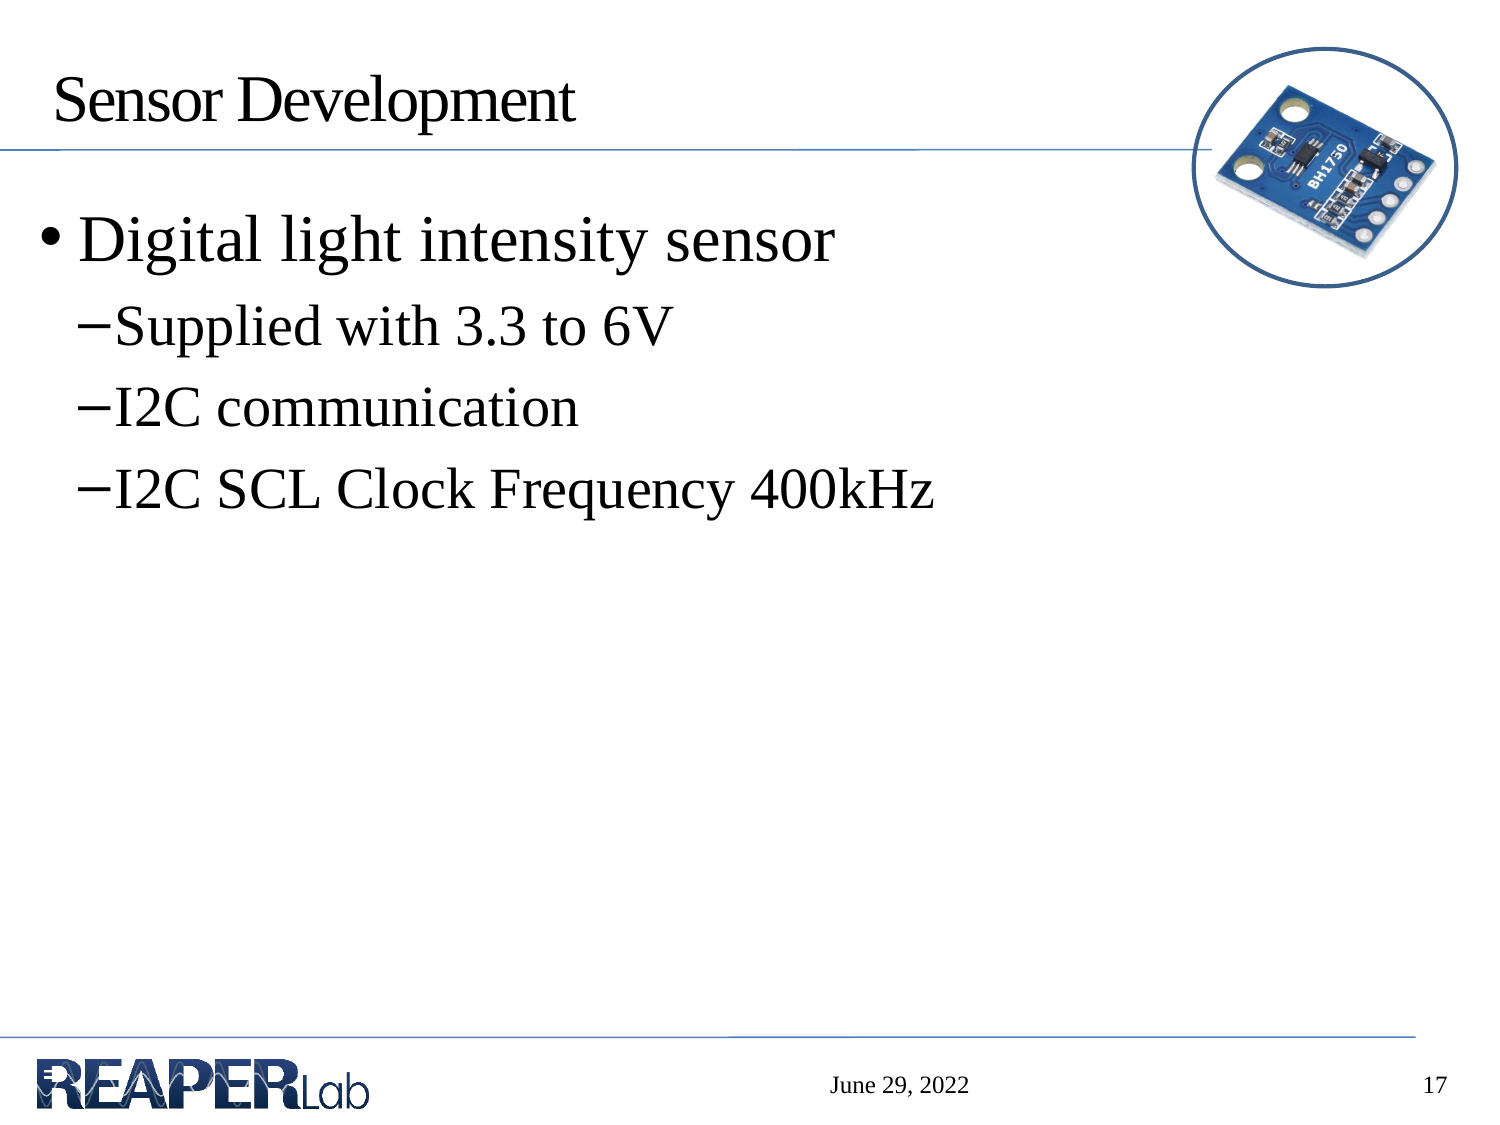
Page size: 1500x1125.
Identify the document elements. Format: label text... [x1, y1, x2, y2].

picture [37, 1059, 369, 1109]
title Sensor Development [37, 37, 1463, 143]
text_box [1230, 46, 1420, 82]
picture [1212, 83, 1438, 260]
text_box [1191, 111, 1207, 224]
list Digital light intensity sensor Supplied with 3.3 to 6V I2C communication I2C SCL Clock Frequency 400kHz [24, 187, 1475, 988]
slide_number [562, 1065, 1238, 1103]
text_box [1250, 268, 1400, 289]
text_box [1441, 108, 1459, 228]
